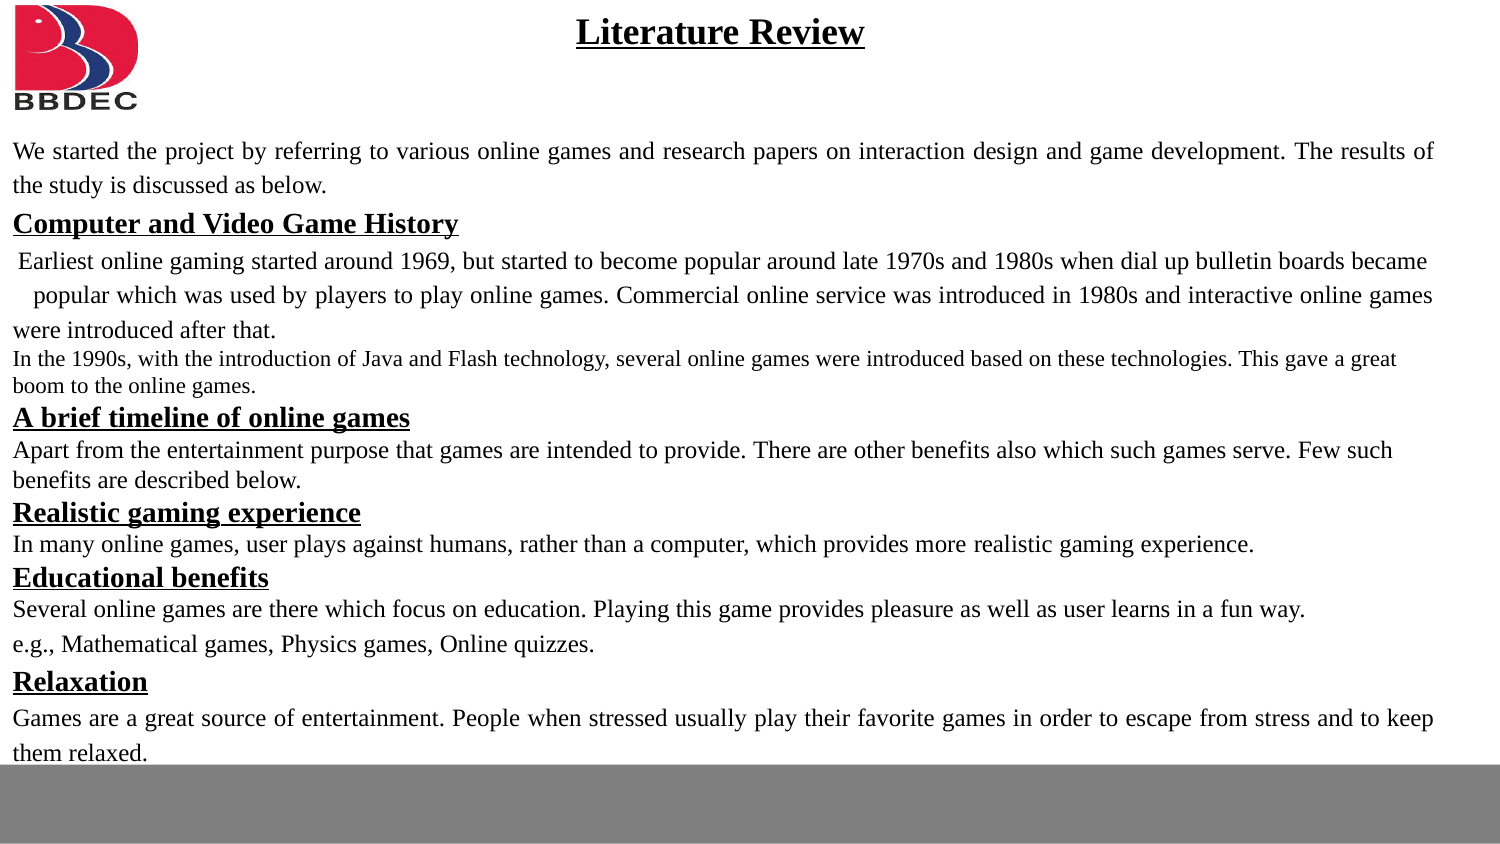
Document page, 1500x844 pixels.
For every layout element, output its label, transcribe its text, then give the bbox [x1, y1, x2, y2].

title Literature Review [0, 5, 1500, 149]
text_box We started the project by referring to various online games and research papers on interaction design and game development. The results of the study is discussed as below. Computer and Video Game History Earliest online gaming started around 1969, but started to become popular around late 1970s and 1980s when dial up bulletin boards became popular which was used by players to play online games. Commercial online service was introduced in 1980s and interactive online games were introduced after that. In the 1990s, with the introduction of Java and Flash technology, several online games were introduced based on these technologies. This gave a great boom to the online games. A brief timeline of online games Apart from the entertainment purpose that games are intended to provide. There are other benefits also which such games serve. Few such benefits are described below. Realistic gaming experience In many online games, user plays against humans, rather than a computer, which provides more realistic gaming experience. Educational benefits Several online games are there which focus on education. Playing this game provides pleasure as well as user learns in a fun way. e.g., Mathematical games, Physics games, Online quizzes. Relaxation Games are a great source of entertainment. People when stressed usually play their favorite games in order to escape from stress and to keep them relaxed. [12, 127, 1488, 844]
picture [12, 4, 138, 110]
